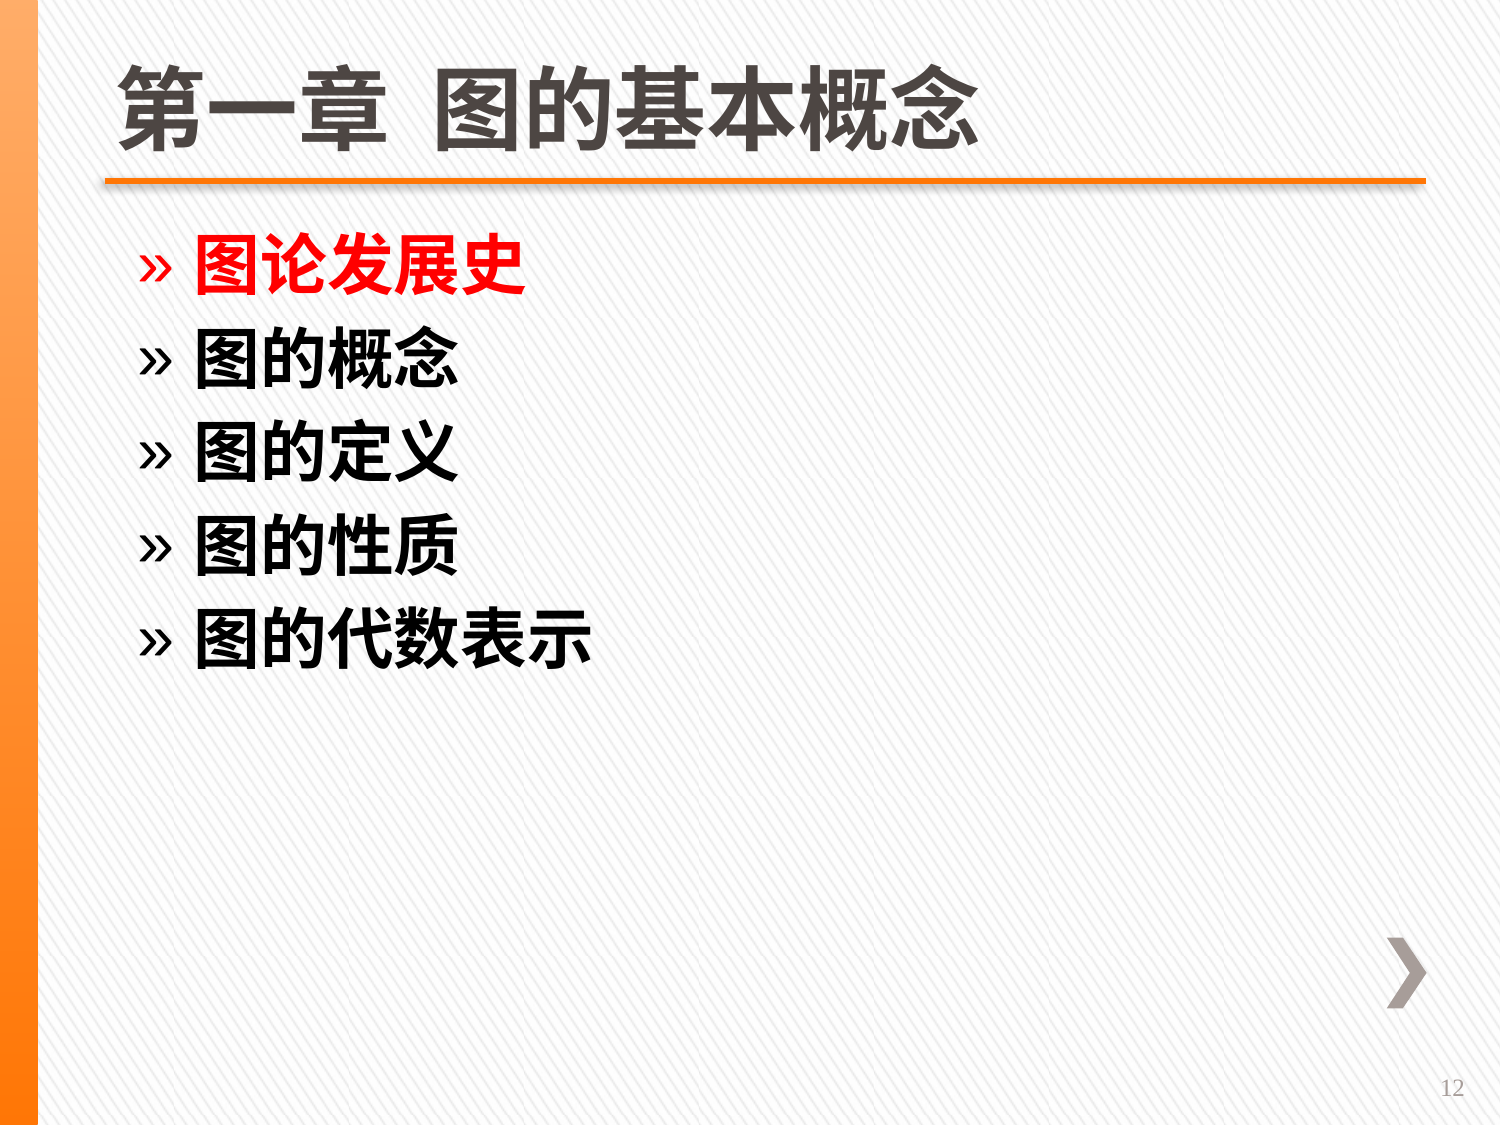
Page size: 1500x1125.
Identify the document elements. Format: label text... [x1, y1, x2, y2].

list 图论发展史 图的概念 图的定义 图的性质 图的代数表示 [122, 215, 1473, 836]
text_box [0, 281, 37, 285]
slide_number 12 [1425, 1056, 1488, 1117]
title 第一章 图的基本概念 [99, 0, 1422, 170]
